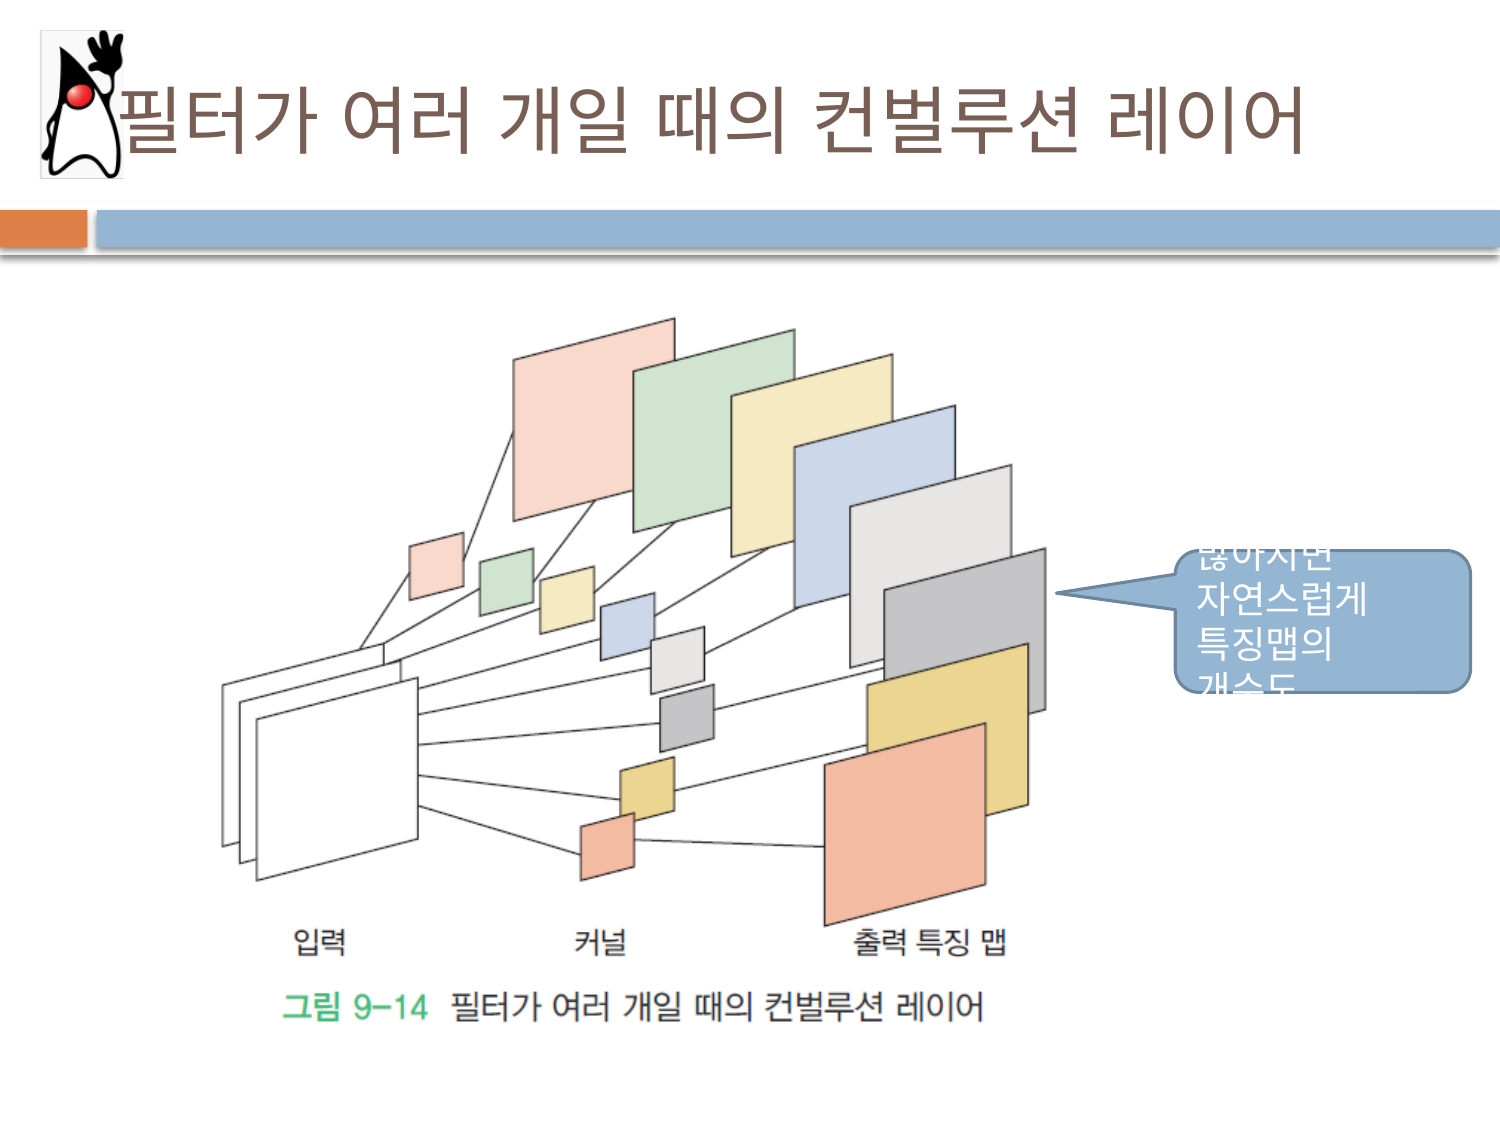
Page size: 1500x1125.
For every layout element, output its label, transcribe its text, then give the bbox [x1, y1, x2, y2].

picture [39, 30, 124, 179]
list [182, 302, 1081, 1041]
text_box 커널이 많아지면 자연스럽게 특징맵의 개수도 많아진다. [1087, 549, 1473, 694]
title 필터가 여러 개일 때의 컨벌루션 레이어 [100, 37, 1438, 200]
